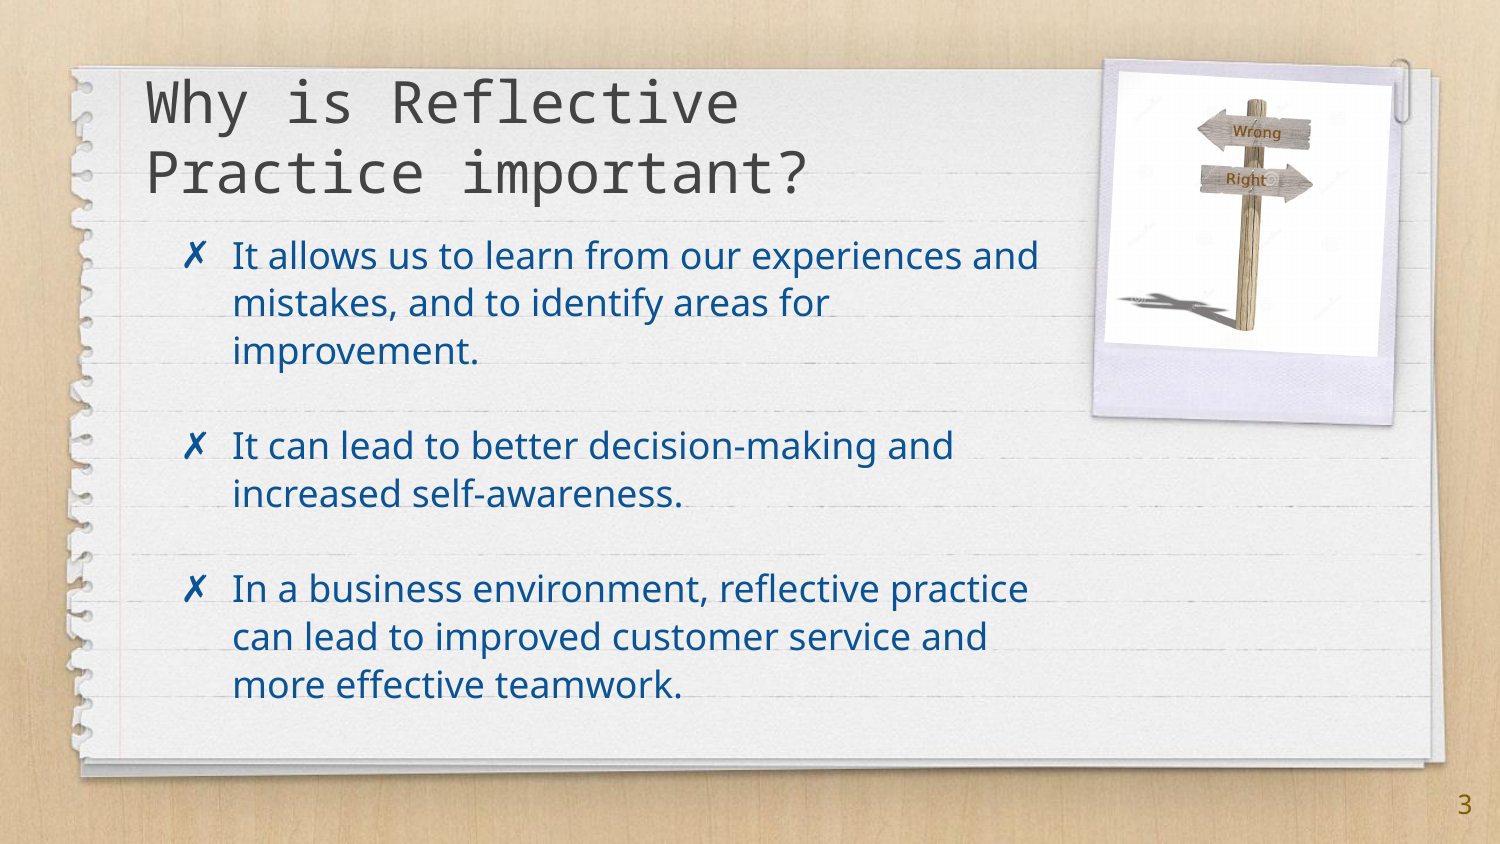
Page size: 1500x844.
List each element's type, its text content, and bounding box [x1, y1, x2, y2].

slide_number 3 [1429, 767, 1500, 844]
picture [0, 0, 1500, 844]
list It allows us to learn from our experiences and mistakes, and to identify areas for improvement. It can lead to better decision-making and increased self-awareness. In a business environment, reflective practice can lead to improved customer service and more effective teamwork. [142, 214, 1066, 717]
title Why is Reflective Practice important? [130, 79, 1054, 221]
